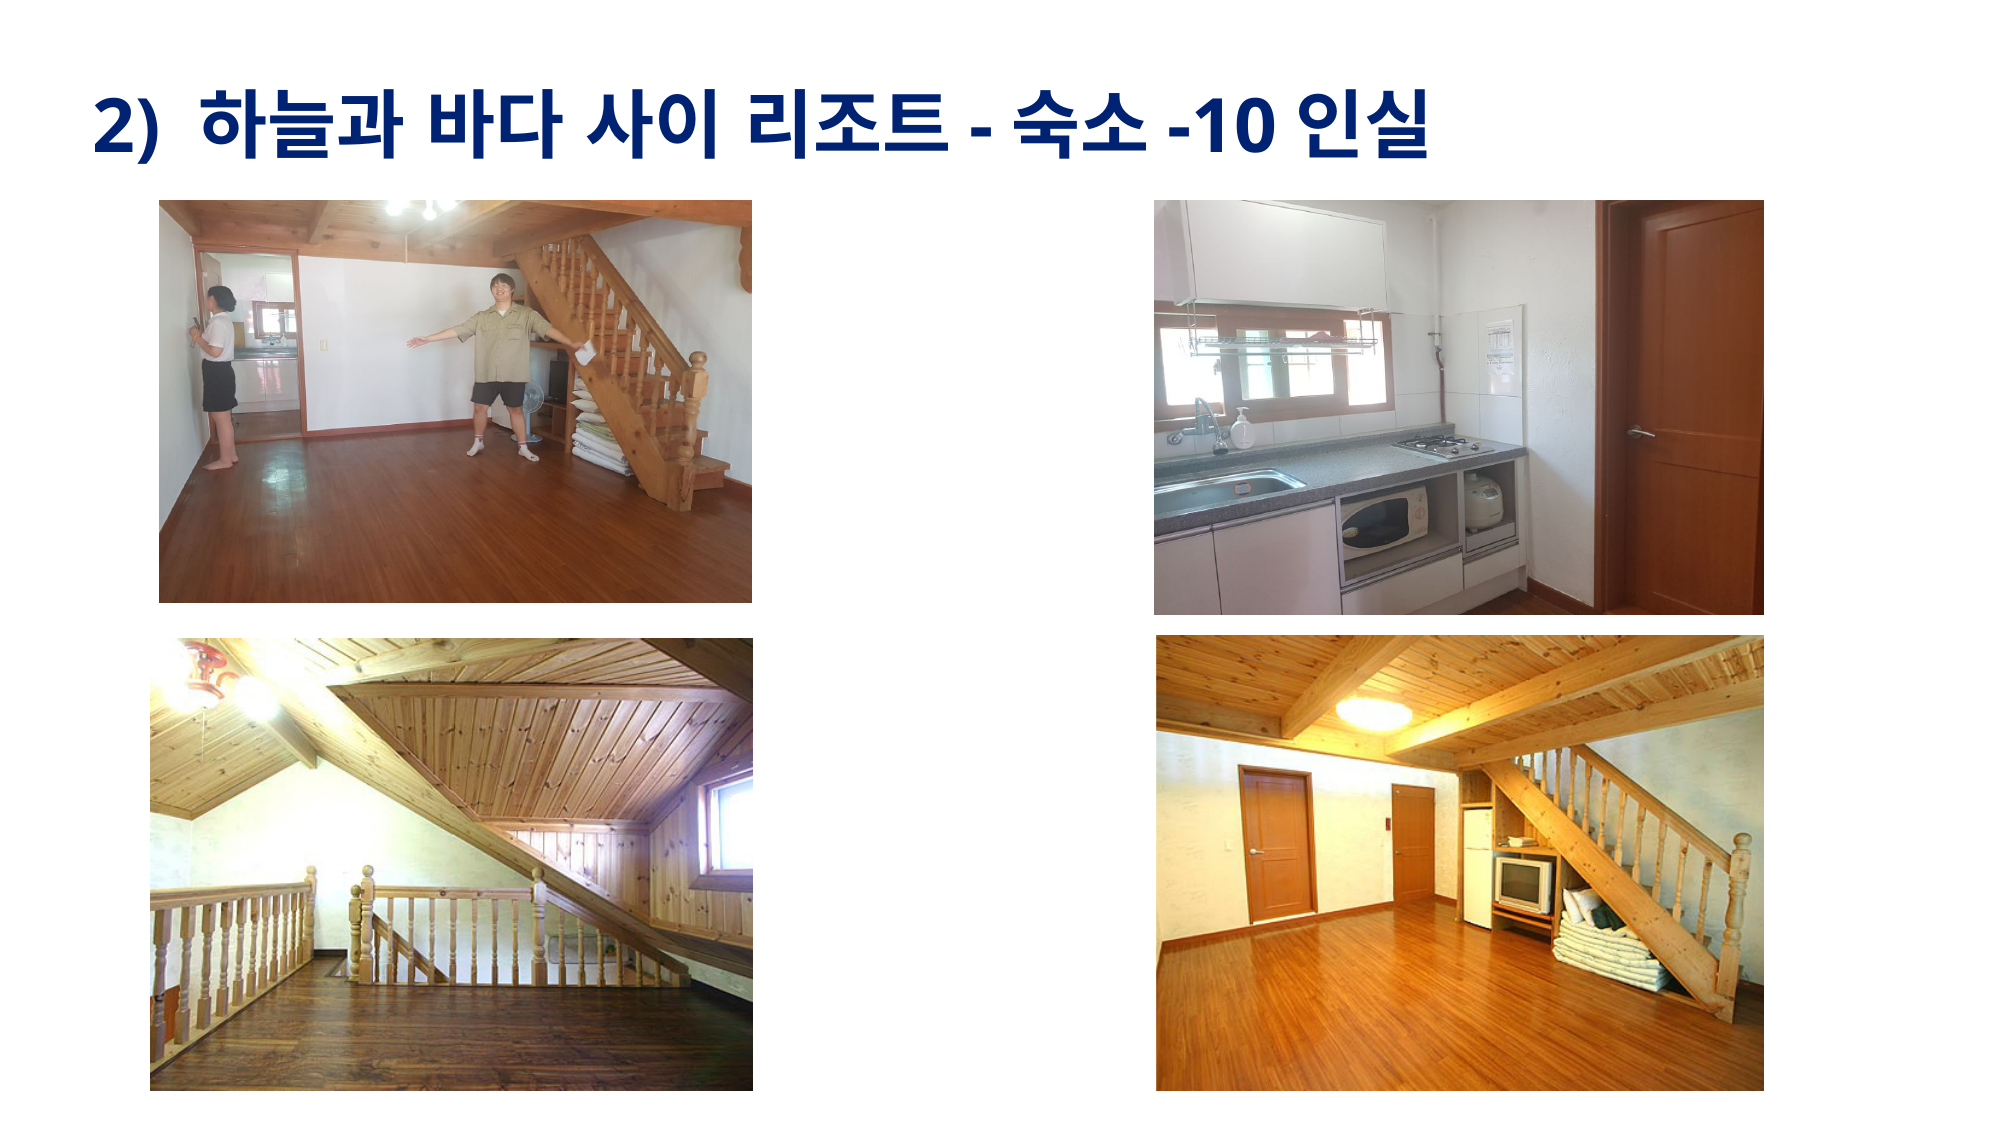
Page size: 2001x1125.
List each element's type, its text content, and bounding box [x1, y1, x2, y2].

picture [149, 638, 753, 1091]
picture [1155, 635, 1764, 1091]
picture [159, 200, 752, 603]
picture [1154, 199, 1764, 615]
text_box 2) 하늘과 바다 사이 리조트-숙소-10인실 [77, 70, 1449, 176]
